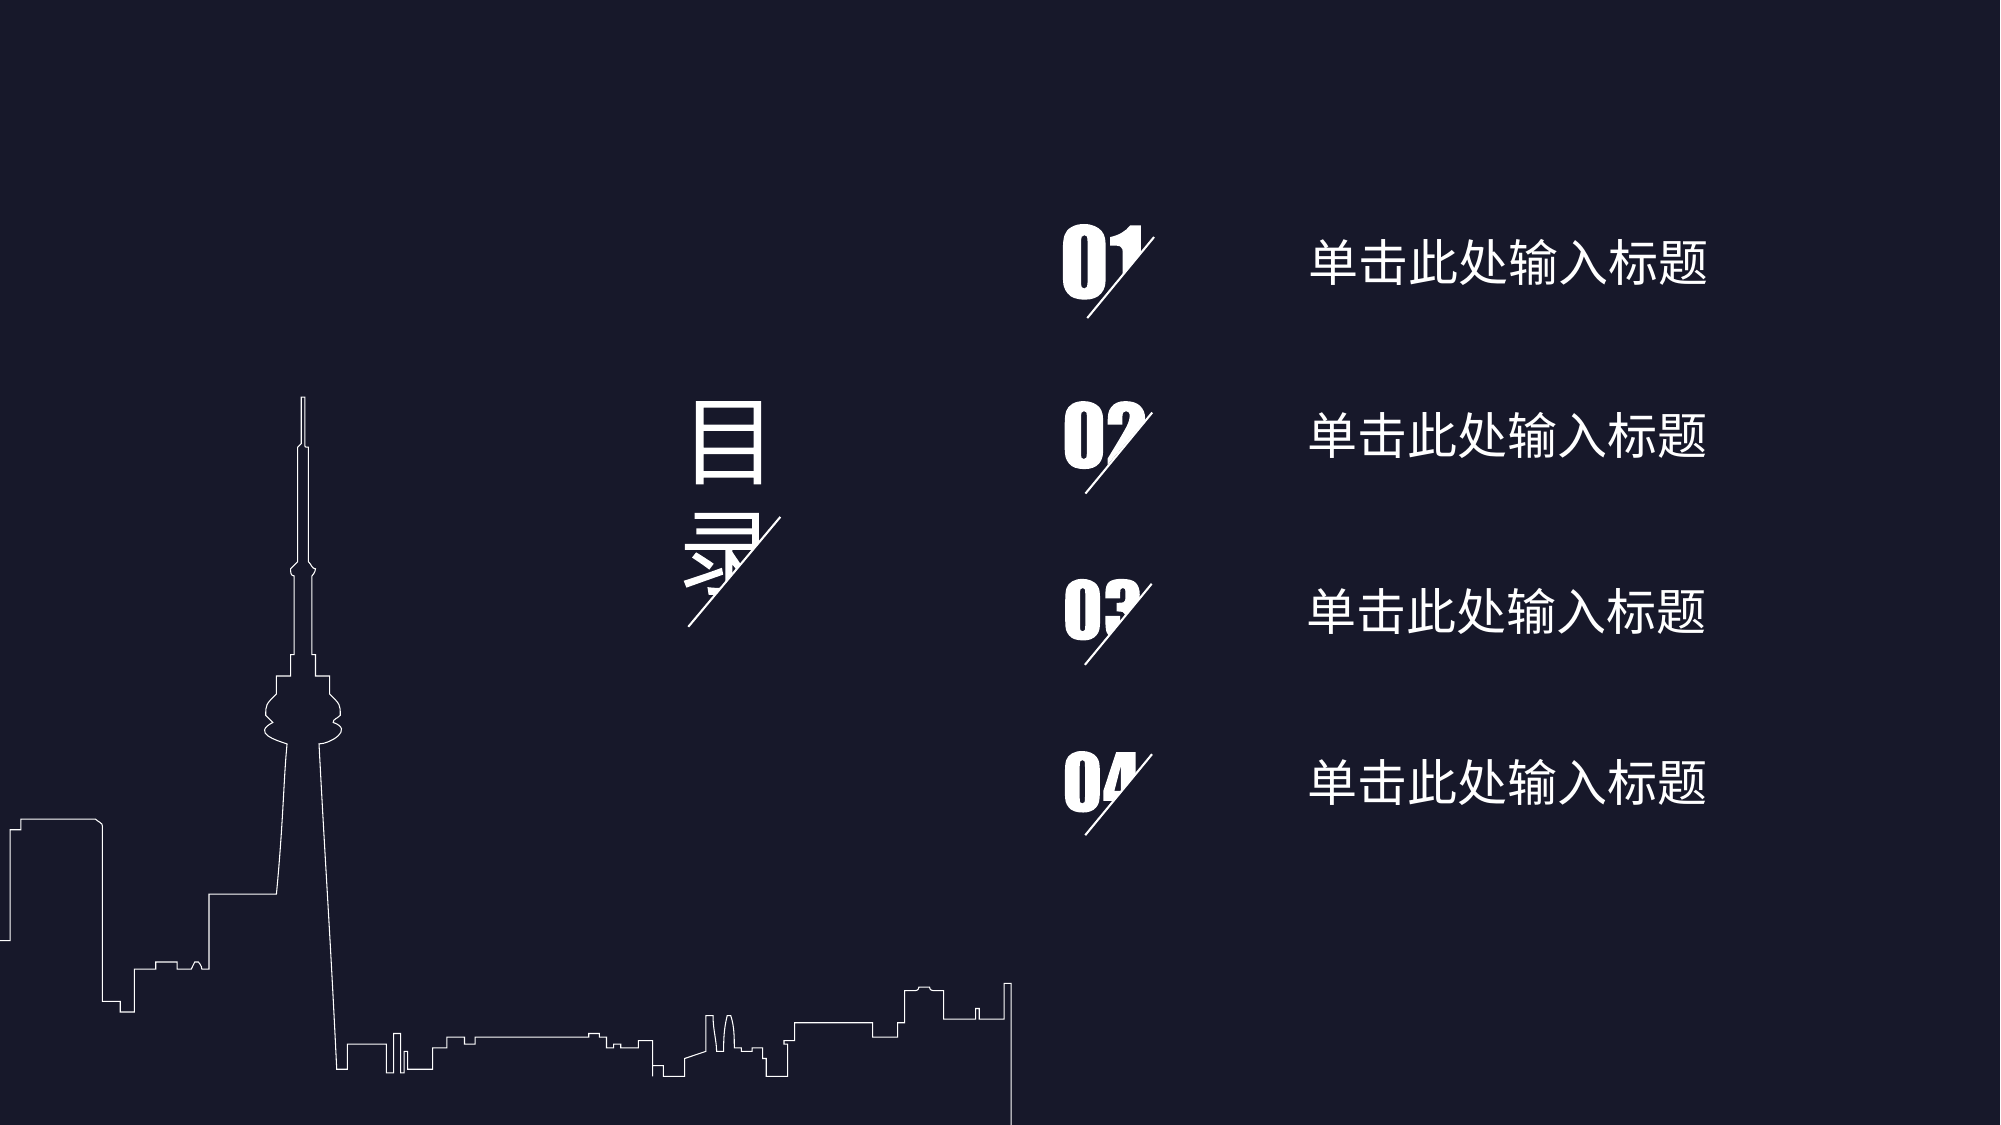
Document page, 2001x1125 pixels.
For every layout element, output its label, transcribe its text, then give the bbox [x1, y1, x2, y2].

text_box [1085, 412, 1153, 494]
text_box [0, 397, 1012, 1125]
text_box [1064, 751, 1094, 813]
text_box [1065, 578, 1096, 641]
text_box 单击此处输入标题 [1292, 397, 1758, 472]
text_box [1084, 583, 1152, 665]
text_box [1085, 754, 1153, 836]
text_box [1110, 225, 1141, 237]
text_box [1108, 401, 1145, 412]
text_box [1087, 237, 1155, 319]
text_box 单击此处输入标题 [1294, 223, 1760, 299]
text_box 单击此处输入标题 [1292, 743, 1758, 819]
text_box [1108, 578, 1136, 583]
text_box [1062, 223, 1105, 300]
text_box 单击此处输入标题 [1291, 572, 1758, 648]
text_box [1064, 401, 1102, 470]
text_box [683, 401, 781, 627]
